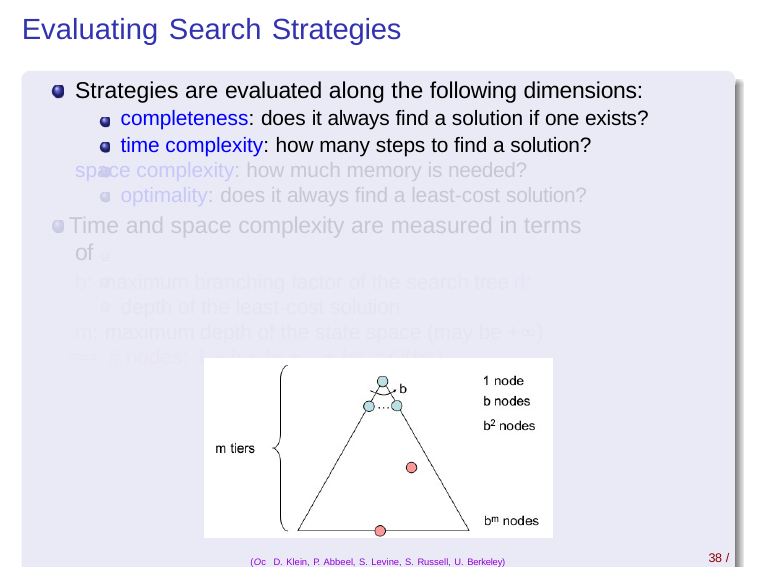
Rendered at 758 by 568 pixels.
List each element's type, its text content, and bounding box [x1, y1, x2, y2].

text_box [21, 70, 744, 568]
title Evaluating Search Strategies [15, 7, 757, 106]
picture [203, 358, 553, 538]
